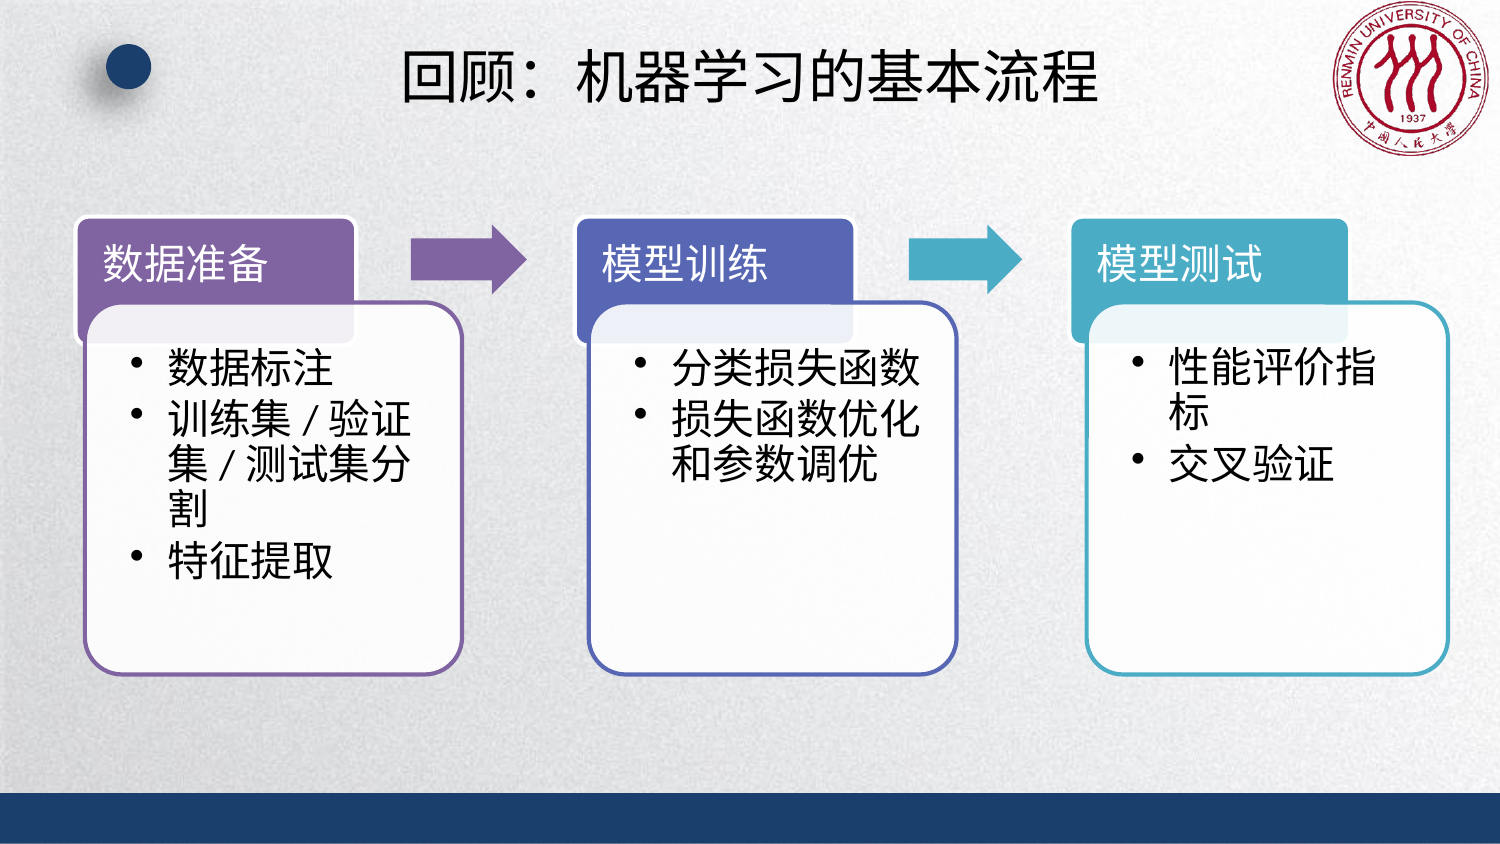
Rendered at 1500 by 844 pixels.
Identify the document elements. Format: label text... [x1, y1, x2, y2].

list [74, 215, 1449, 676]
picture [0, 0, 1500, 793]
title 回顾：机器学习的基本流程 [75, 33, 1425, 116]
